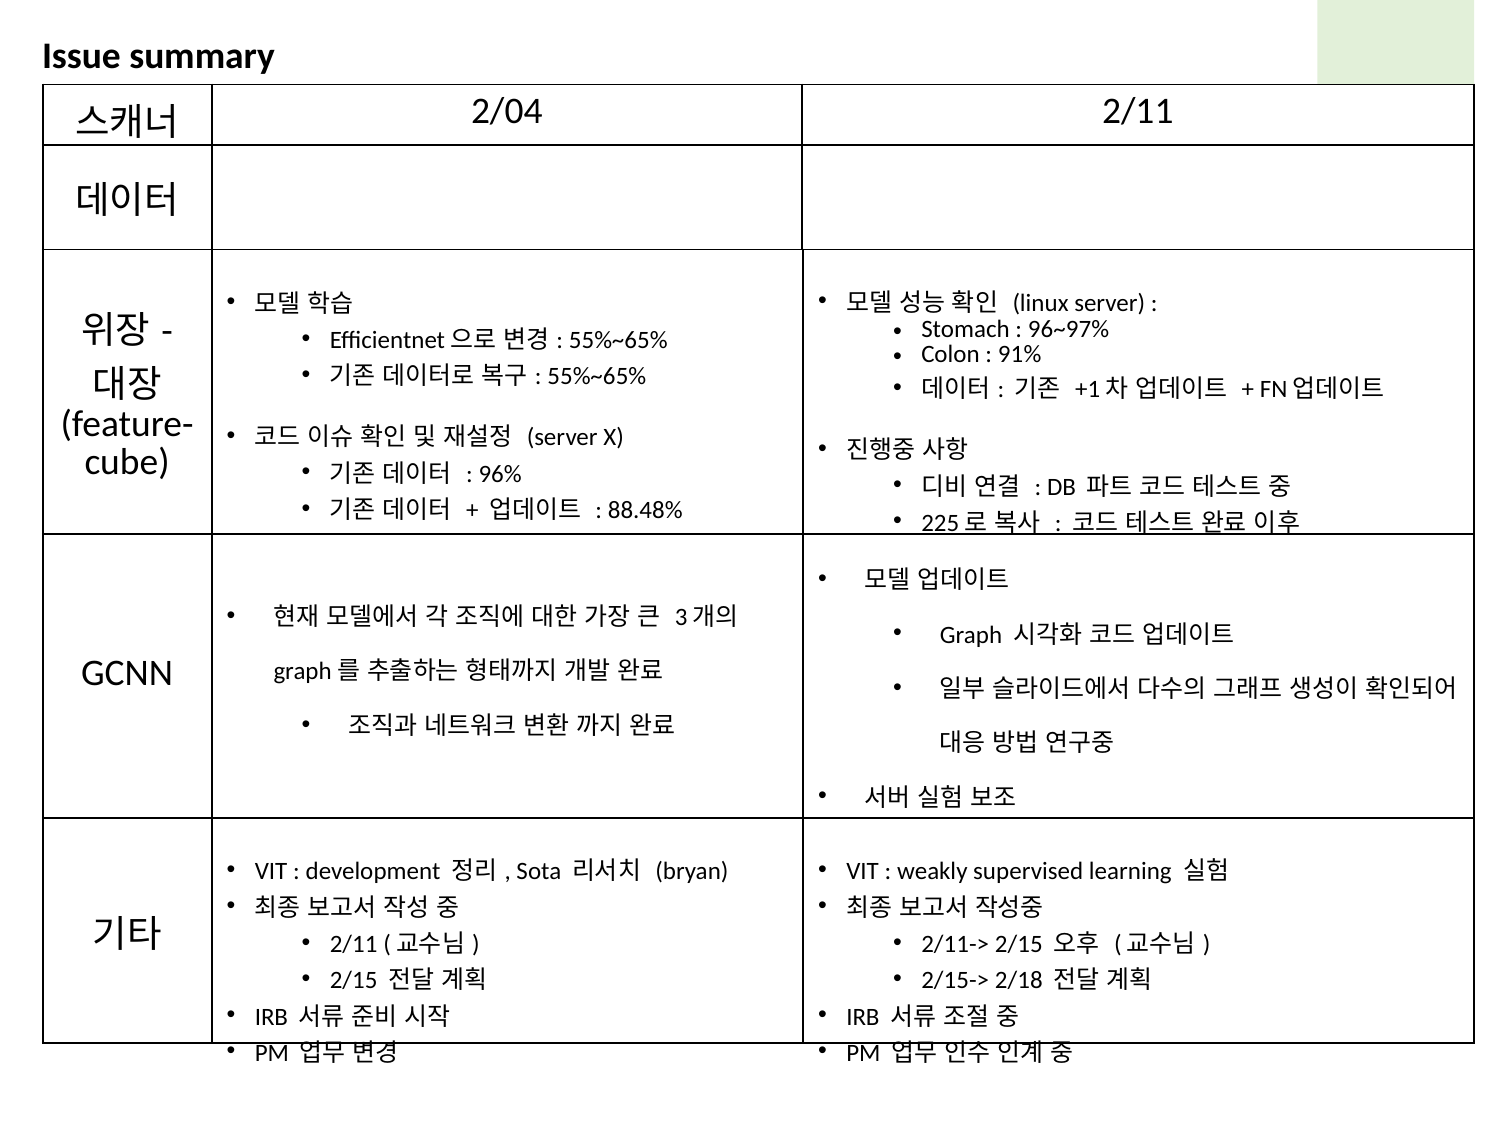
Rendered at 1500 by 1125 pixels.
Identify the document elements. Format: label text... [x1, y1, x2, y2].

table_header 2/11 [803, 85, 1473, 144]
table_header 위장- 대장 (feature-cube) [44, 250, 211, 533]
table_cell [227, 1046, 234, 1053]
table_header 모델 성능 확인 (linux server) : Stomach : 96~97% Colon : 91% 데이터: 기존 +1차 업데이트 + FN업데이트 진행중 사항 디비 연결 : DB 파트 코드 테스트 중 225로 복사 : 코드 테스트 완료 이후 [804, 250, 1473, 533]
table_header 모델 학습 Efficientnet으로 변경: 55%~65% 기존 데이터로 복구: 55%~65% 코드 이슈 확인 및 재설정 (server X) 기존 데이터 : 96% 기존 데이터 + 업데이트 : 88.48% [213, 250, 802, 533]
table_cell GCNN [44, 535, 211, 817]
text_box Issue summary [27, 23, 497, 84]
table_cell [803, 146, 1473, 249]
table_cell [213, 146, 801, 249]
text_box [1316, 0, 1475, 84]
table_header 스캐너 [44, 85, 211, 144]
table_cell 현재 모델에서 각 조직에 대한 가장 큰 3개의 graph를 추출하는 형태까지 개발 완료 조직과 네트워크 변환 까지 완료 [213, 535, 802, 817]
table_cell 기타 [44, 819, 211, 1042]
table_cell 데이터 [44, 146, 211, 249]
table_header 2/04 [213, 85, 801, 144]
table_cell VIT : development 정리, Sota 리서치 (bryan) 최종 보고서 작성 중 2/11 (교수님) 2/15 전달 계획 IRB 서류 준비 시작 PM 업무 변경 [213, 819, 802, 1042]
table_cell VIT : weakly supervised learning 실험 최종 보고서 작성중 2/11-> 2/15 오후 (교수님) 2/15-> 2/18 전달 계획 IRB 서류 조절 중 PM 업무 인수 인계 중 [804, 819, 1473, 1042]
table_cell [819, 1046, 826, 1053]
table_cell 모델 업데이트 Graph 시각화 코드 업데이트 일부 슬라이드에서 다수의 그래프 생성이 확인되어 대응 방법 연구중 서버 실험 보조 Linux 서버 확인 (226) [804, 535, 1473, 817]
